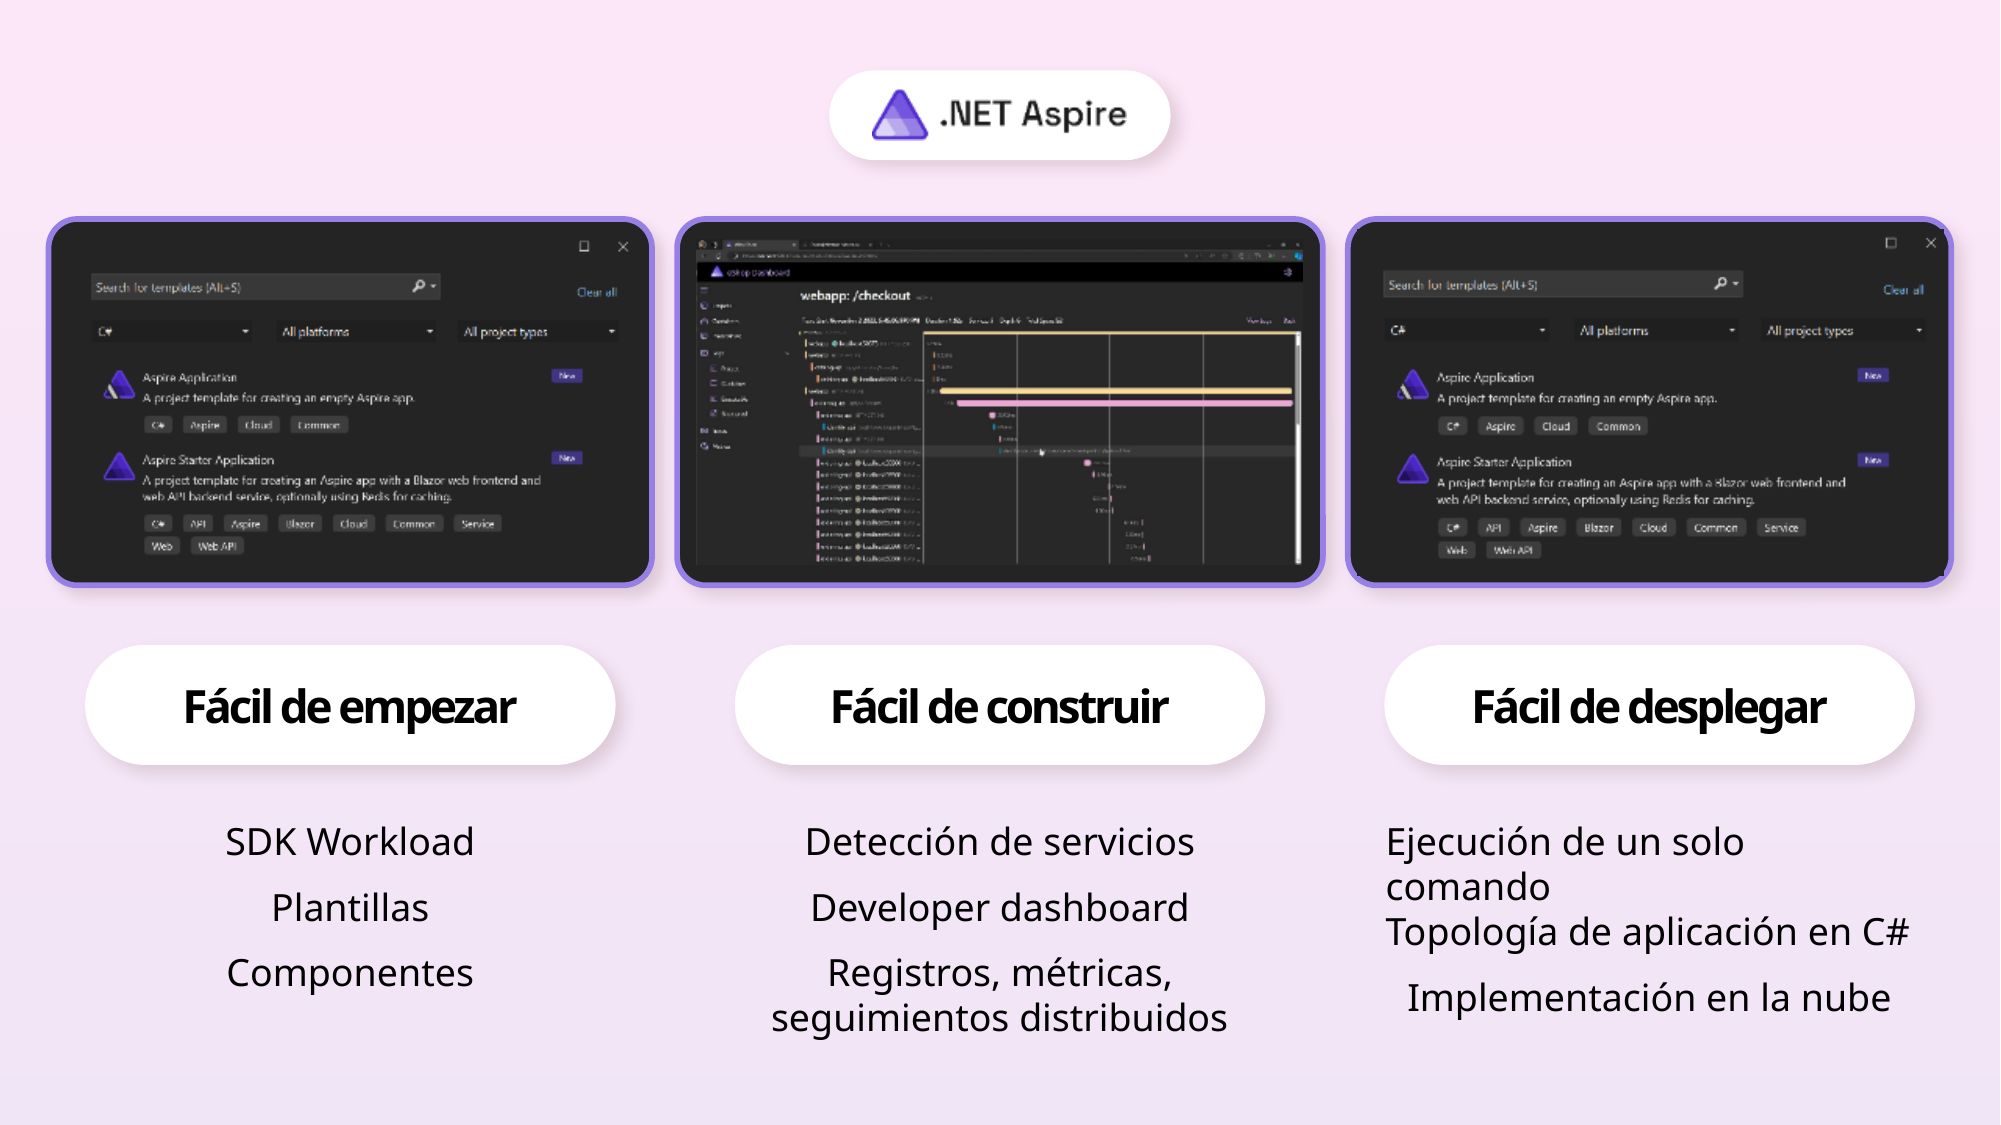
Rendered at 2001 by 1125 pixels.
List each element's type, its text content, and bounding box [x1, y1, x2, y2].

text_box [676, 218, 1324, 586]
text_box Fácil de construir [734, 644, 1266, 765]
text_box Fácil de empezar [85, 644, 616, 765]
text_box Detección de servicios Developer dashboard Registros, métricas, seguimientos distribuidos [698, 810, 1301, 1002]
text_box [828, 69, 1172, 161]
text_box Fácil de desplegar [1384, 644, 1915, 765]
text_box SDK Workload Plantillas Componentes [71, 810, 630, 1002]
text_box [47, 218, 653, 586]
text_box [1347, 218, 1952, 586]
text_box Ejecución de un solo comando Topología de aplicación en C# Implementación en la nube [1370, 810, 1929, 1002]
